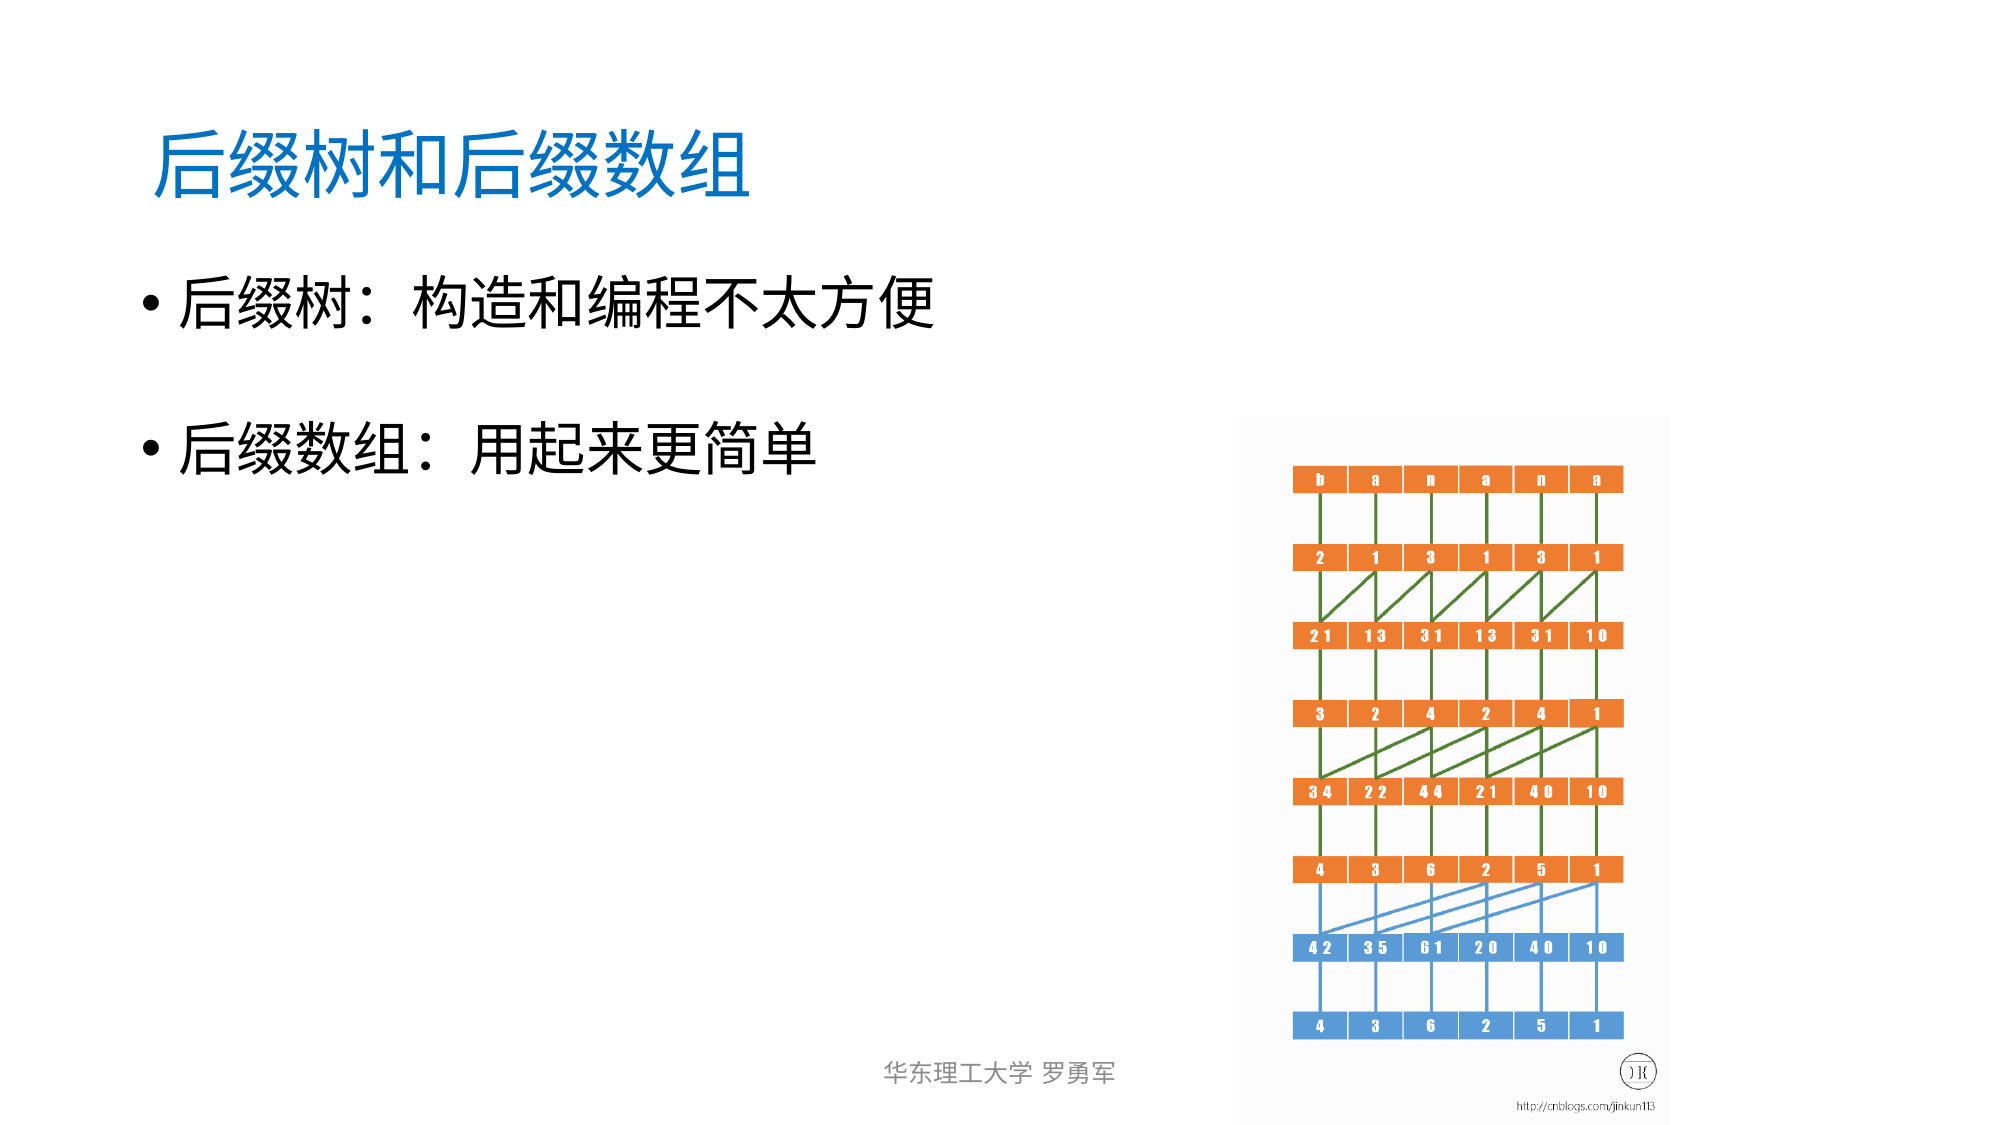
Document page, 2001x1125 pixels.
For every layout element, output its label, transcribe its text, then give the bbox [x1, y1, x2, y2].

picture [1239, 416, 1671, 1125]
footer 华东理工大学 罗勇军 [662, 1042, 1239, 1103]
list 后缀树：构造和编程不太方便 后缀数组：用起来更简单 [125, 267, 1675, 657]
title 后缀树和后缀数组 [137, 59, 1863, 278]
